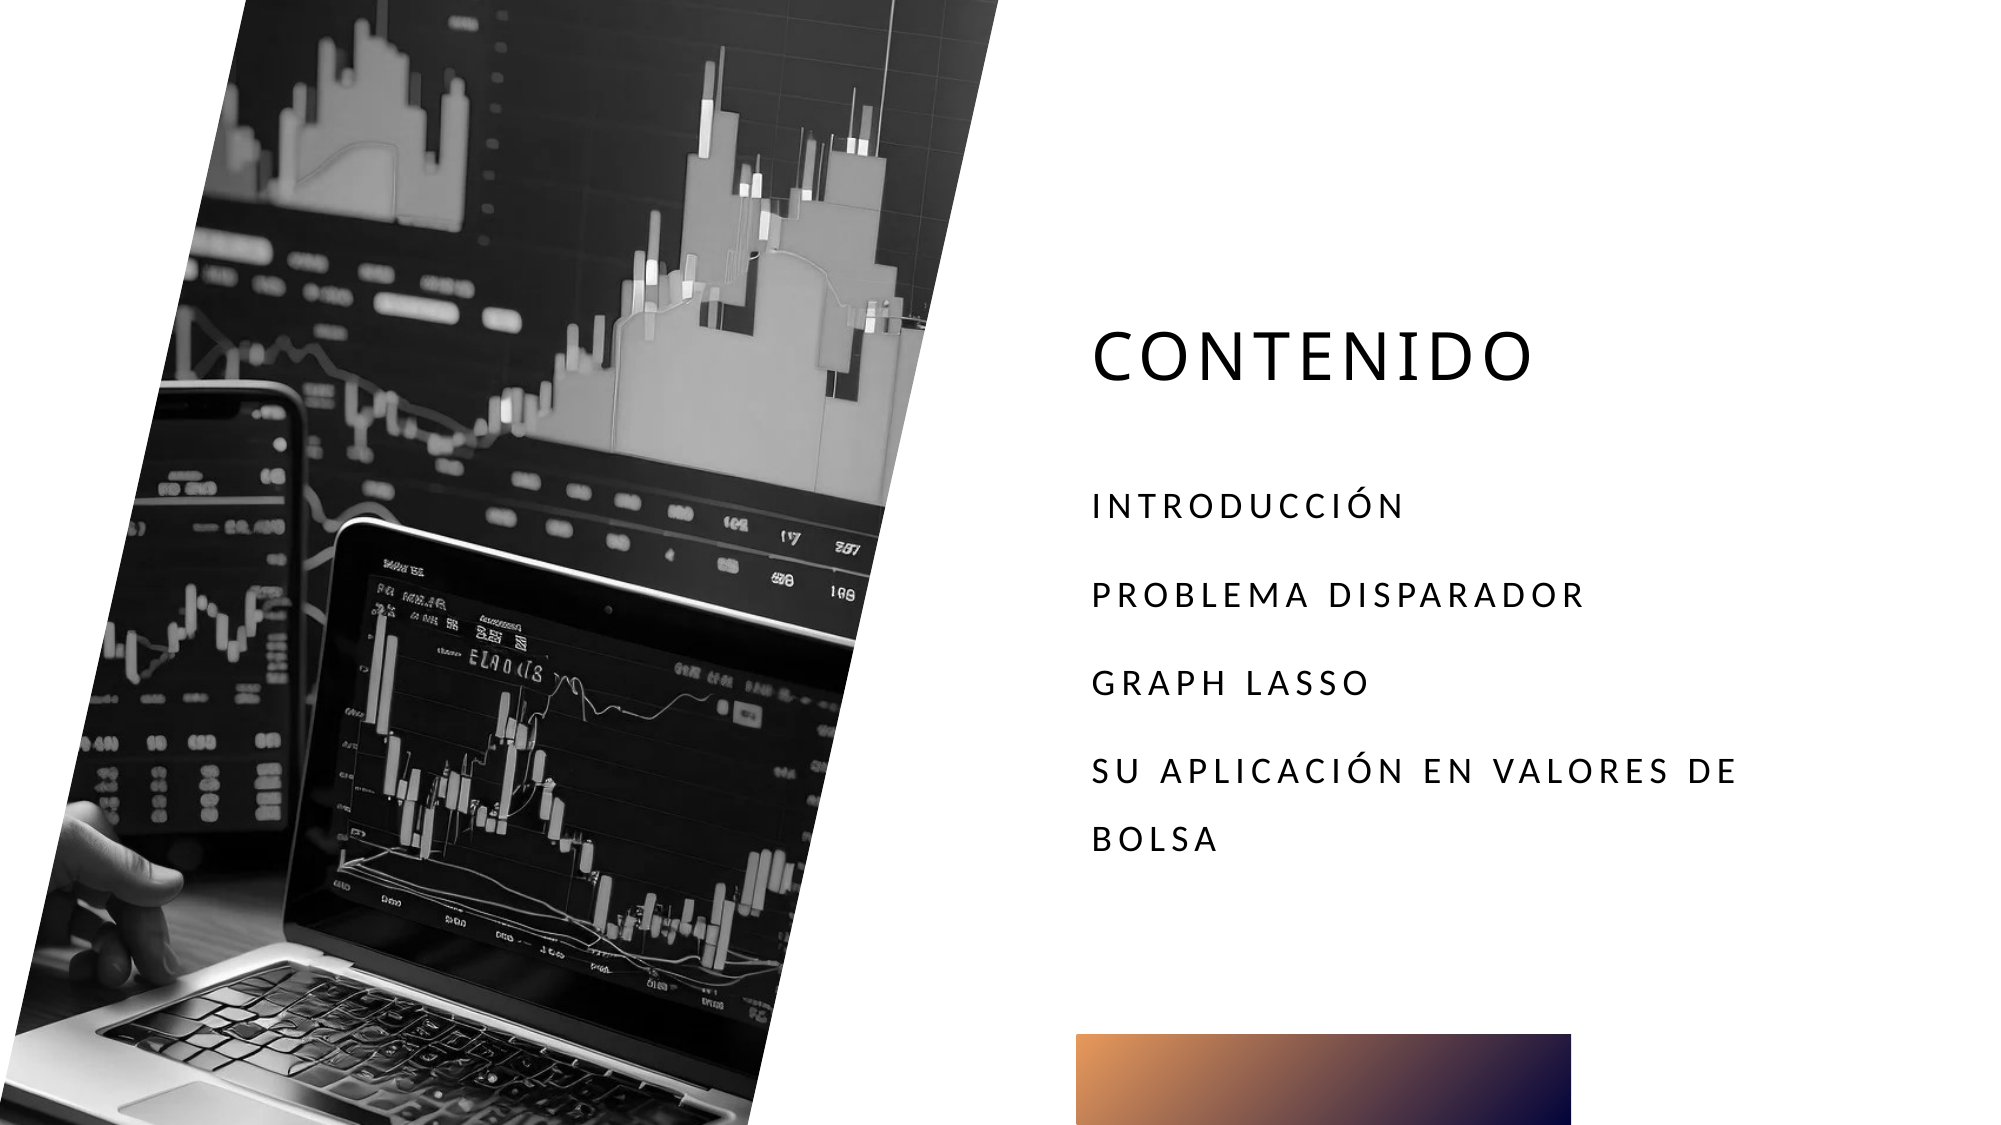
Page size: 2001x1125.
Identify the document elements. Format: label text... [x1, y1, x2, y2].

picture [0, 0, 999, 1125]
title Contenido [1076, 75, 1871, 402]
list Introducción Problema disparador Graph lasso Su Aplicación en valores de bolsa [1076, 451, 1871, 966]
